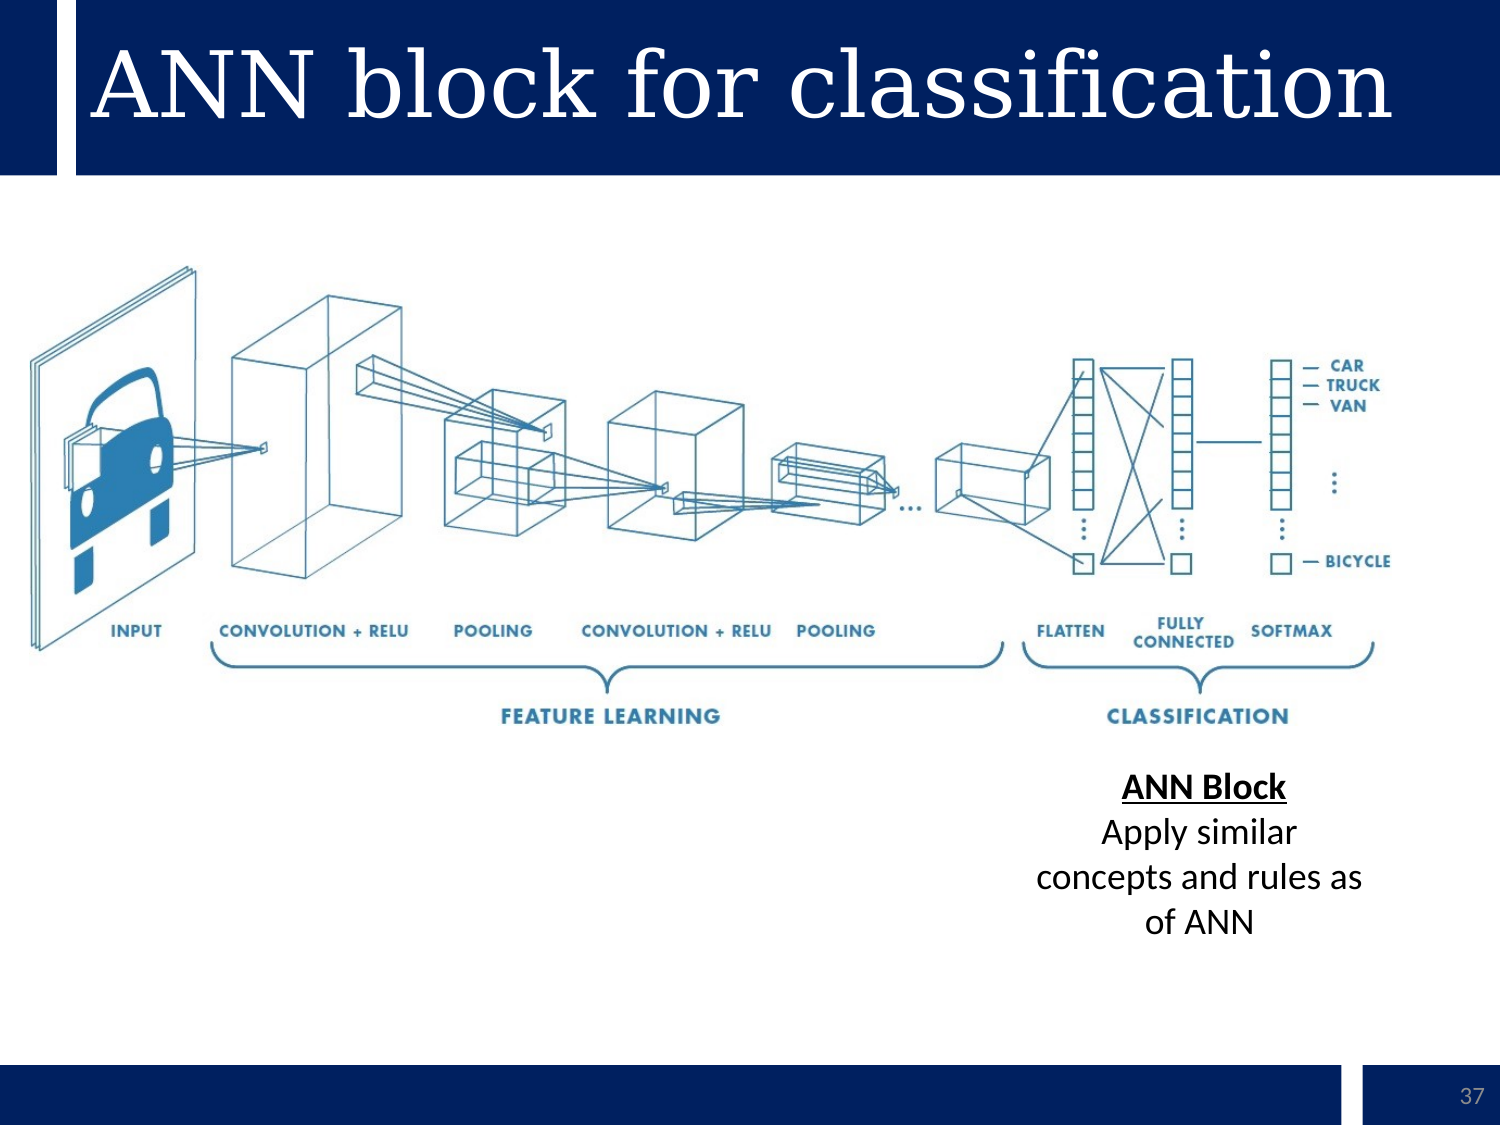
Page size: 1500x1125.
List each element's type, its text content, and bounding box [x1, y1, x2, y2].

slide_number 37 [1362, 1065, 1500, 1125]
footer [0, 1065, 1342, 1125]
title ANN block for classification [76, 0, 1500, 176]
picture [29, 265, 1392, 726]
text_box ANN Block Apply similar concepts and rules as of ANN [1017, 754, 1383, 949]
